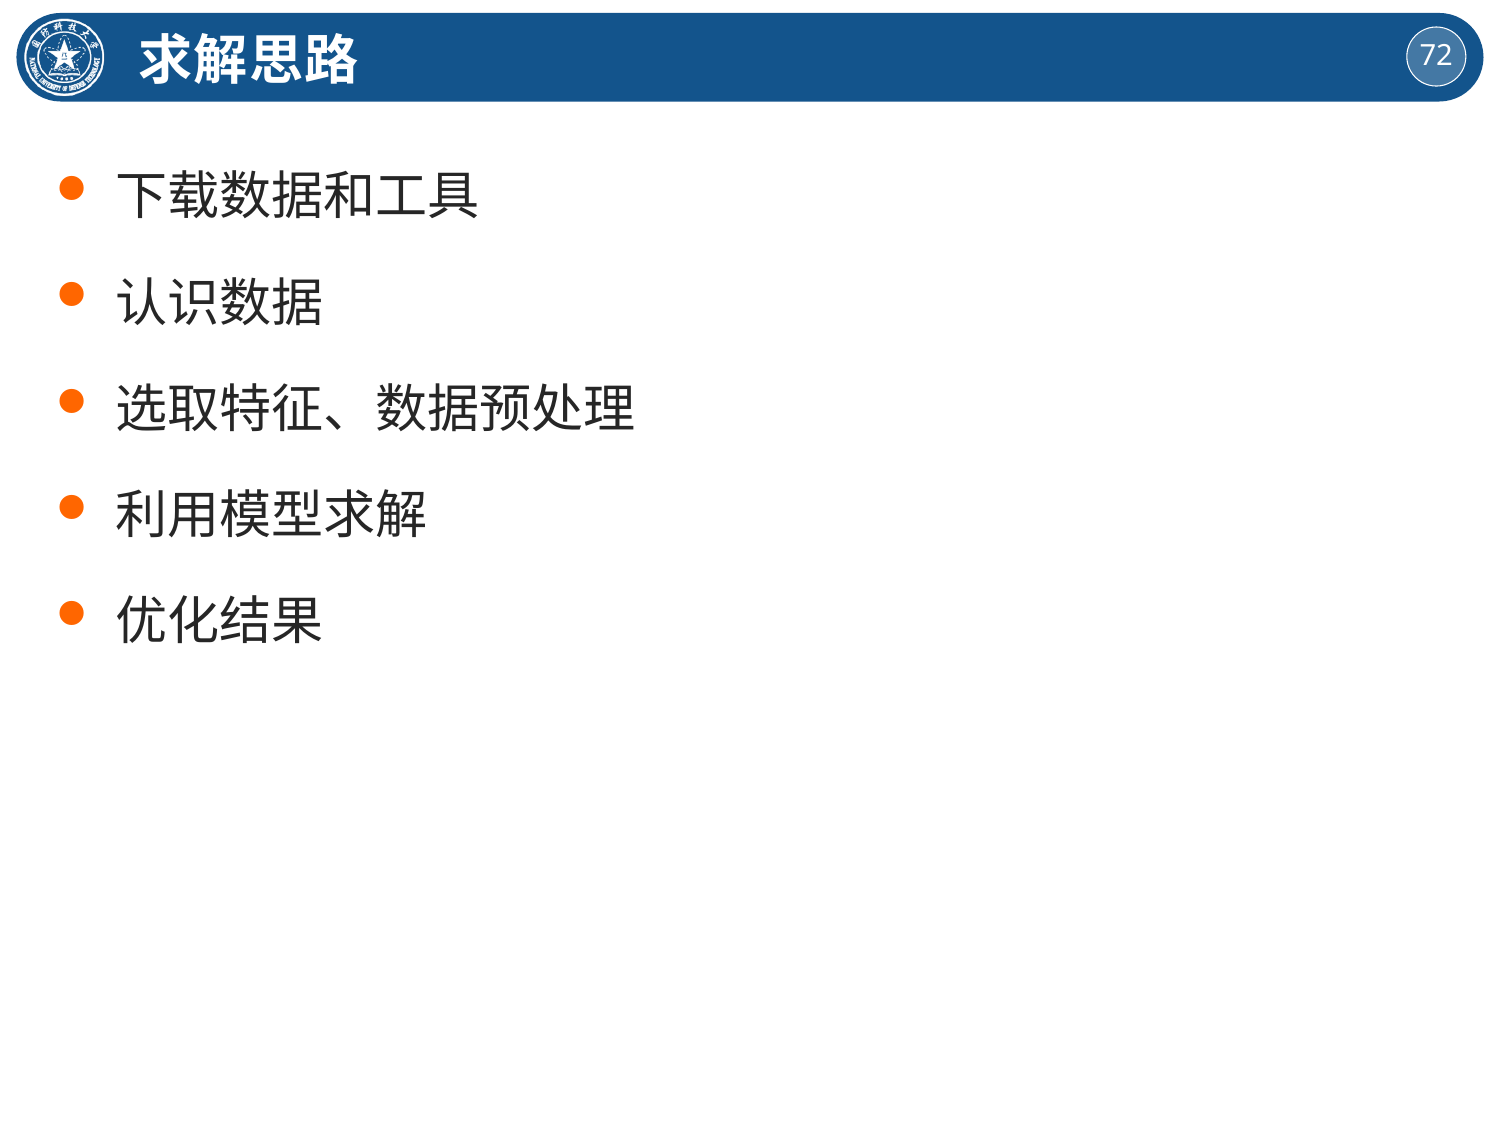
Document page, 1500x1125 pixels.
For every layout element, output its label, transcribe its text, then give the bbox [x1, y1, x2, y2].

list 下载数据和工具 认识数据 选取特征、数据预处理 利用模型求解 优化结果 [41, 124, 1336, 777]
title 求解思路 [124, 17, 1418, 221]
picture [16, 9, 111, 104]
